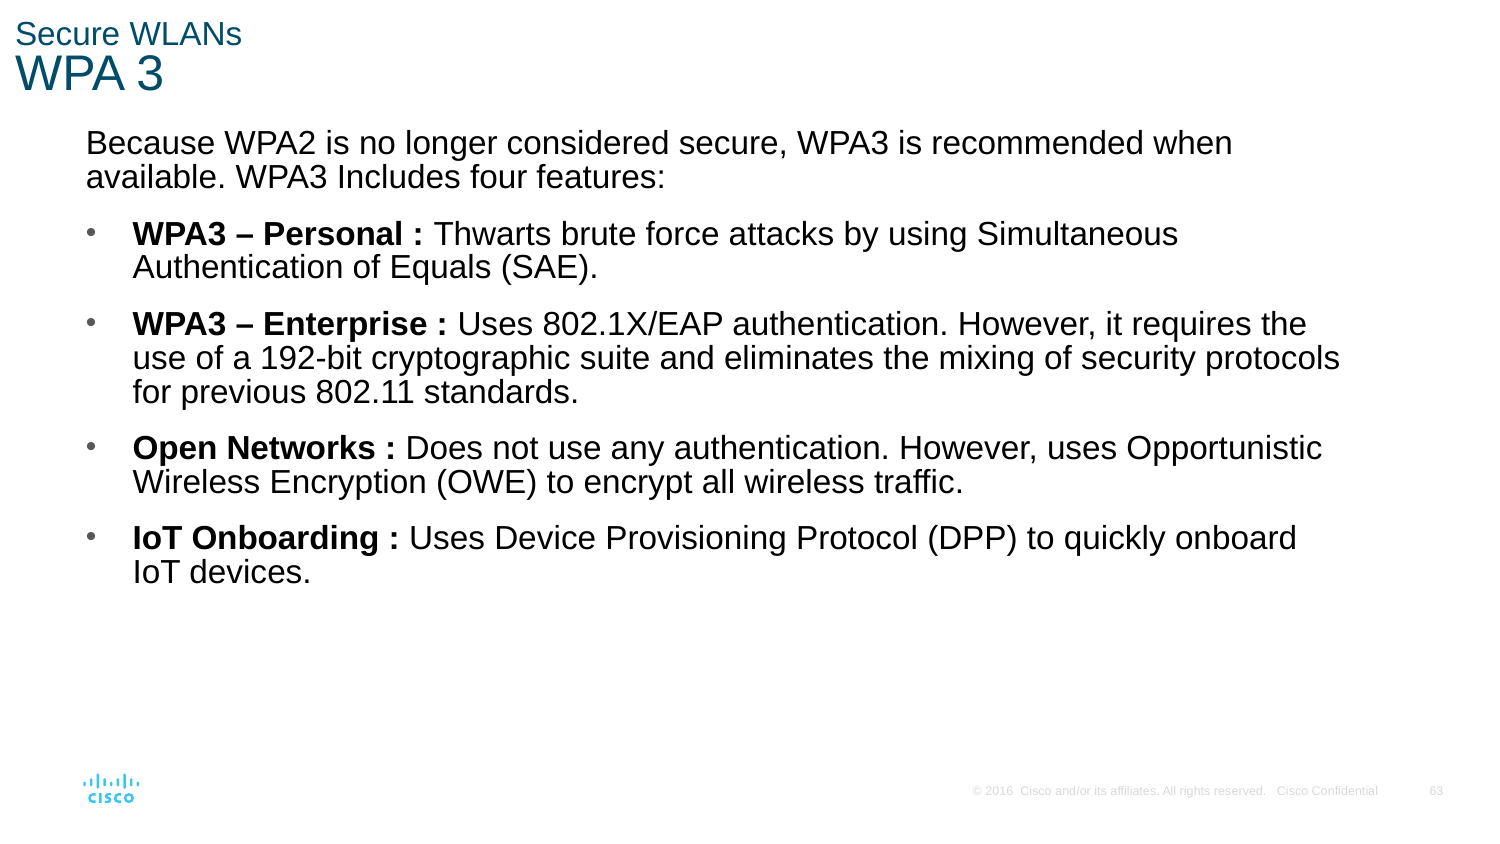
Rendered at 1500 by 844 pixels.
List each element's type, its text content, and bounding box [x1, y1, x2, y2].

list Because WPA2 is no longer considered secure, WPA3 is recommended when available. WPA3 Includes four features: WPA3 – Personal : Thwarts brute force attacks by using Simultaneous Authentication of Equals (SAE). WPA3 – Enterprise : Uses 802.1X/EAP authentication. However, it requires the use of a 192-bit cryptographic suite and eliminates the mixing of security protocols for previous 802.11 standards. Open Networks : Does not use any authentication. However, uses Opportunistic Wireless Encryption (OWE) to encrypt all wireless traffic. IoT Onboarding : Uses Device Provisioning Protocol (DPP) to quickly onboard IoT devices. [70, 120, 1369, 786]
title Secure WLANs WPA 3 [0, 0, 1369, 121]
